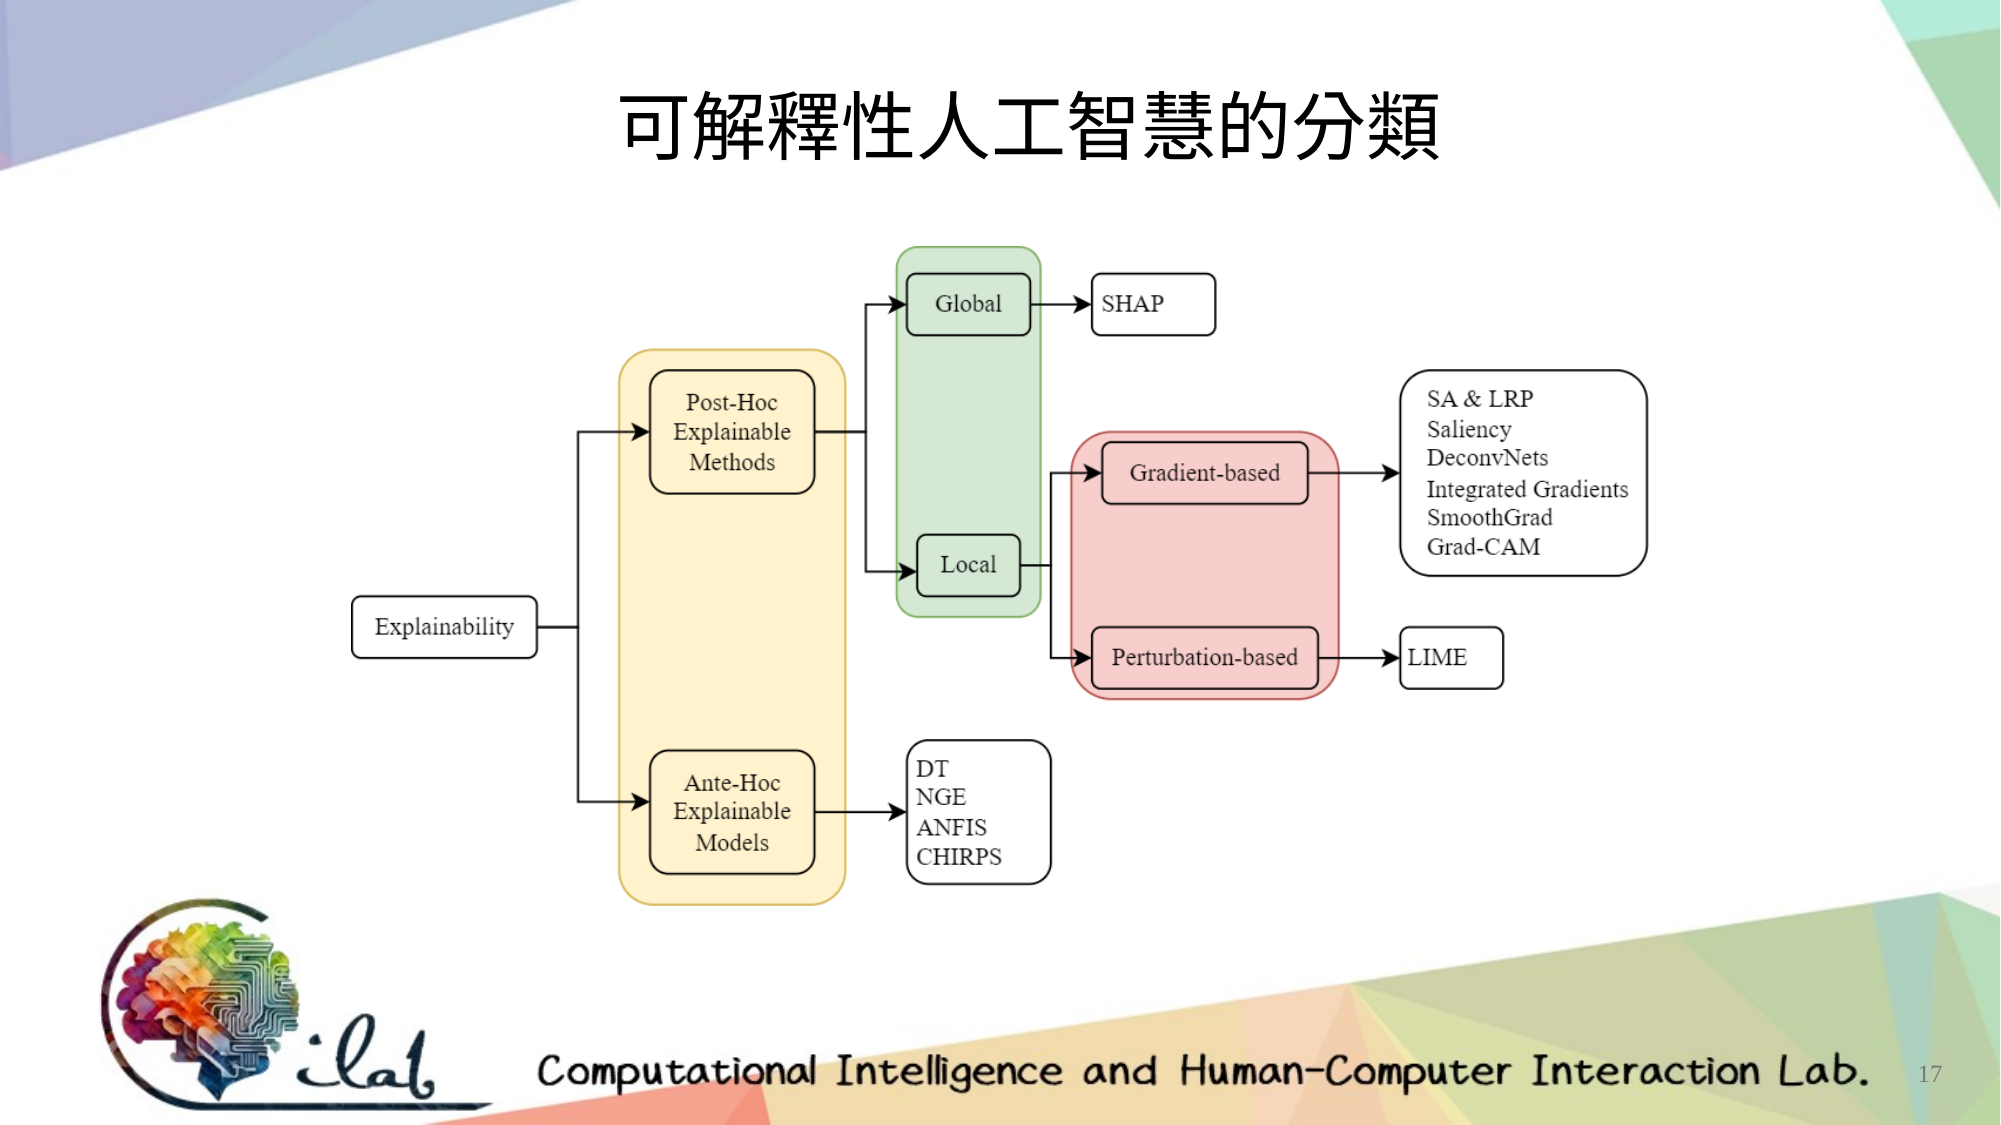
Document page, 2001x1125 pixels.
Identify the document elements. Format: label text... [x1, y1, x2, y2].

slide_number 17 [1507, 1042, 1958, 1103]
text_box 可解釋性人工智慧的分類 [601, 72, 1631, 177]
picture [0, 0, 2001, 1125]
